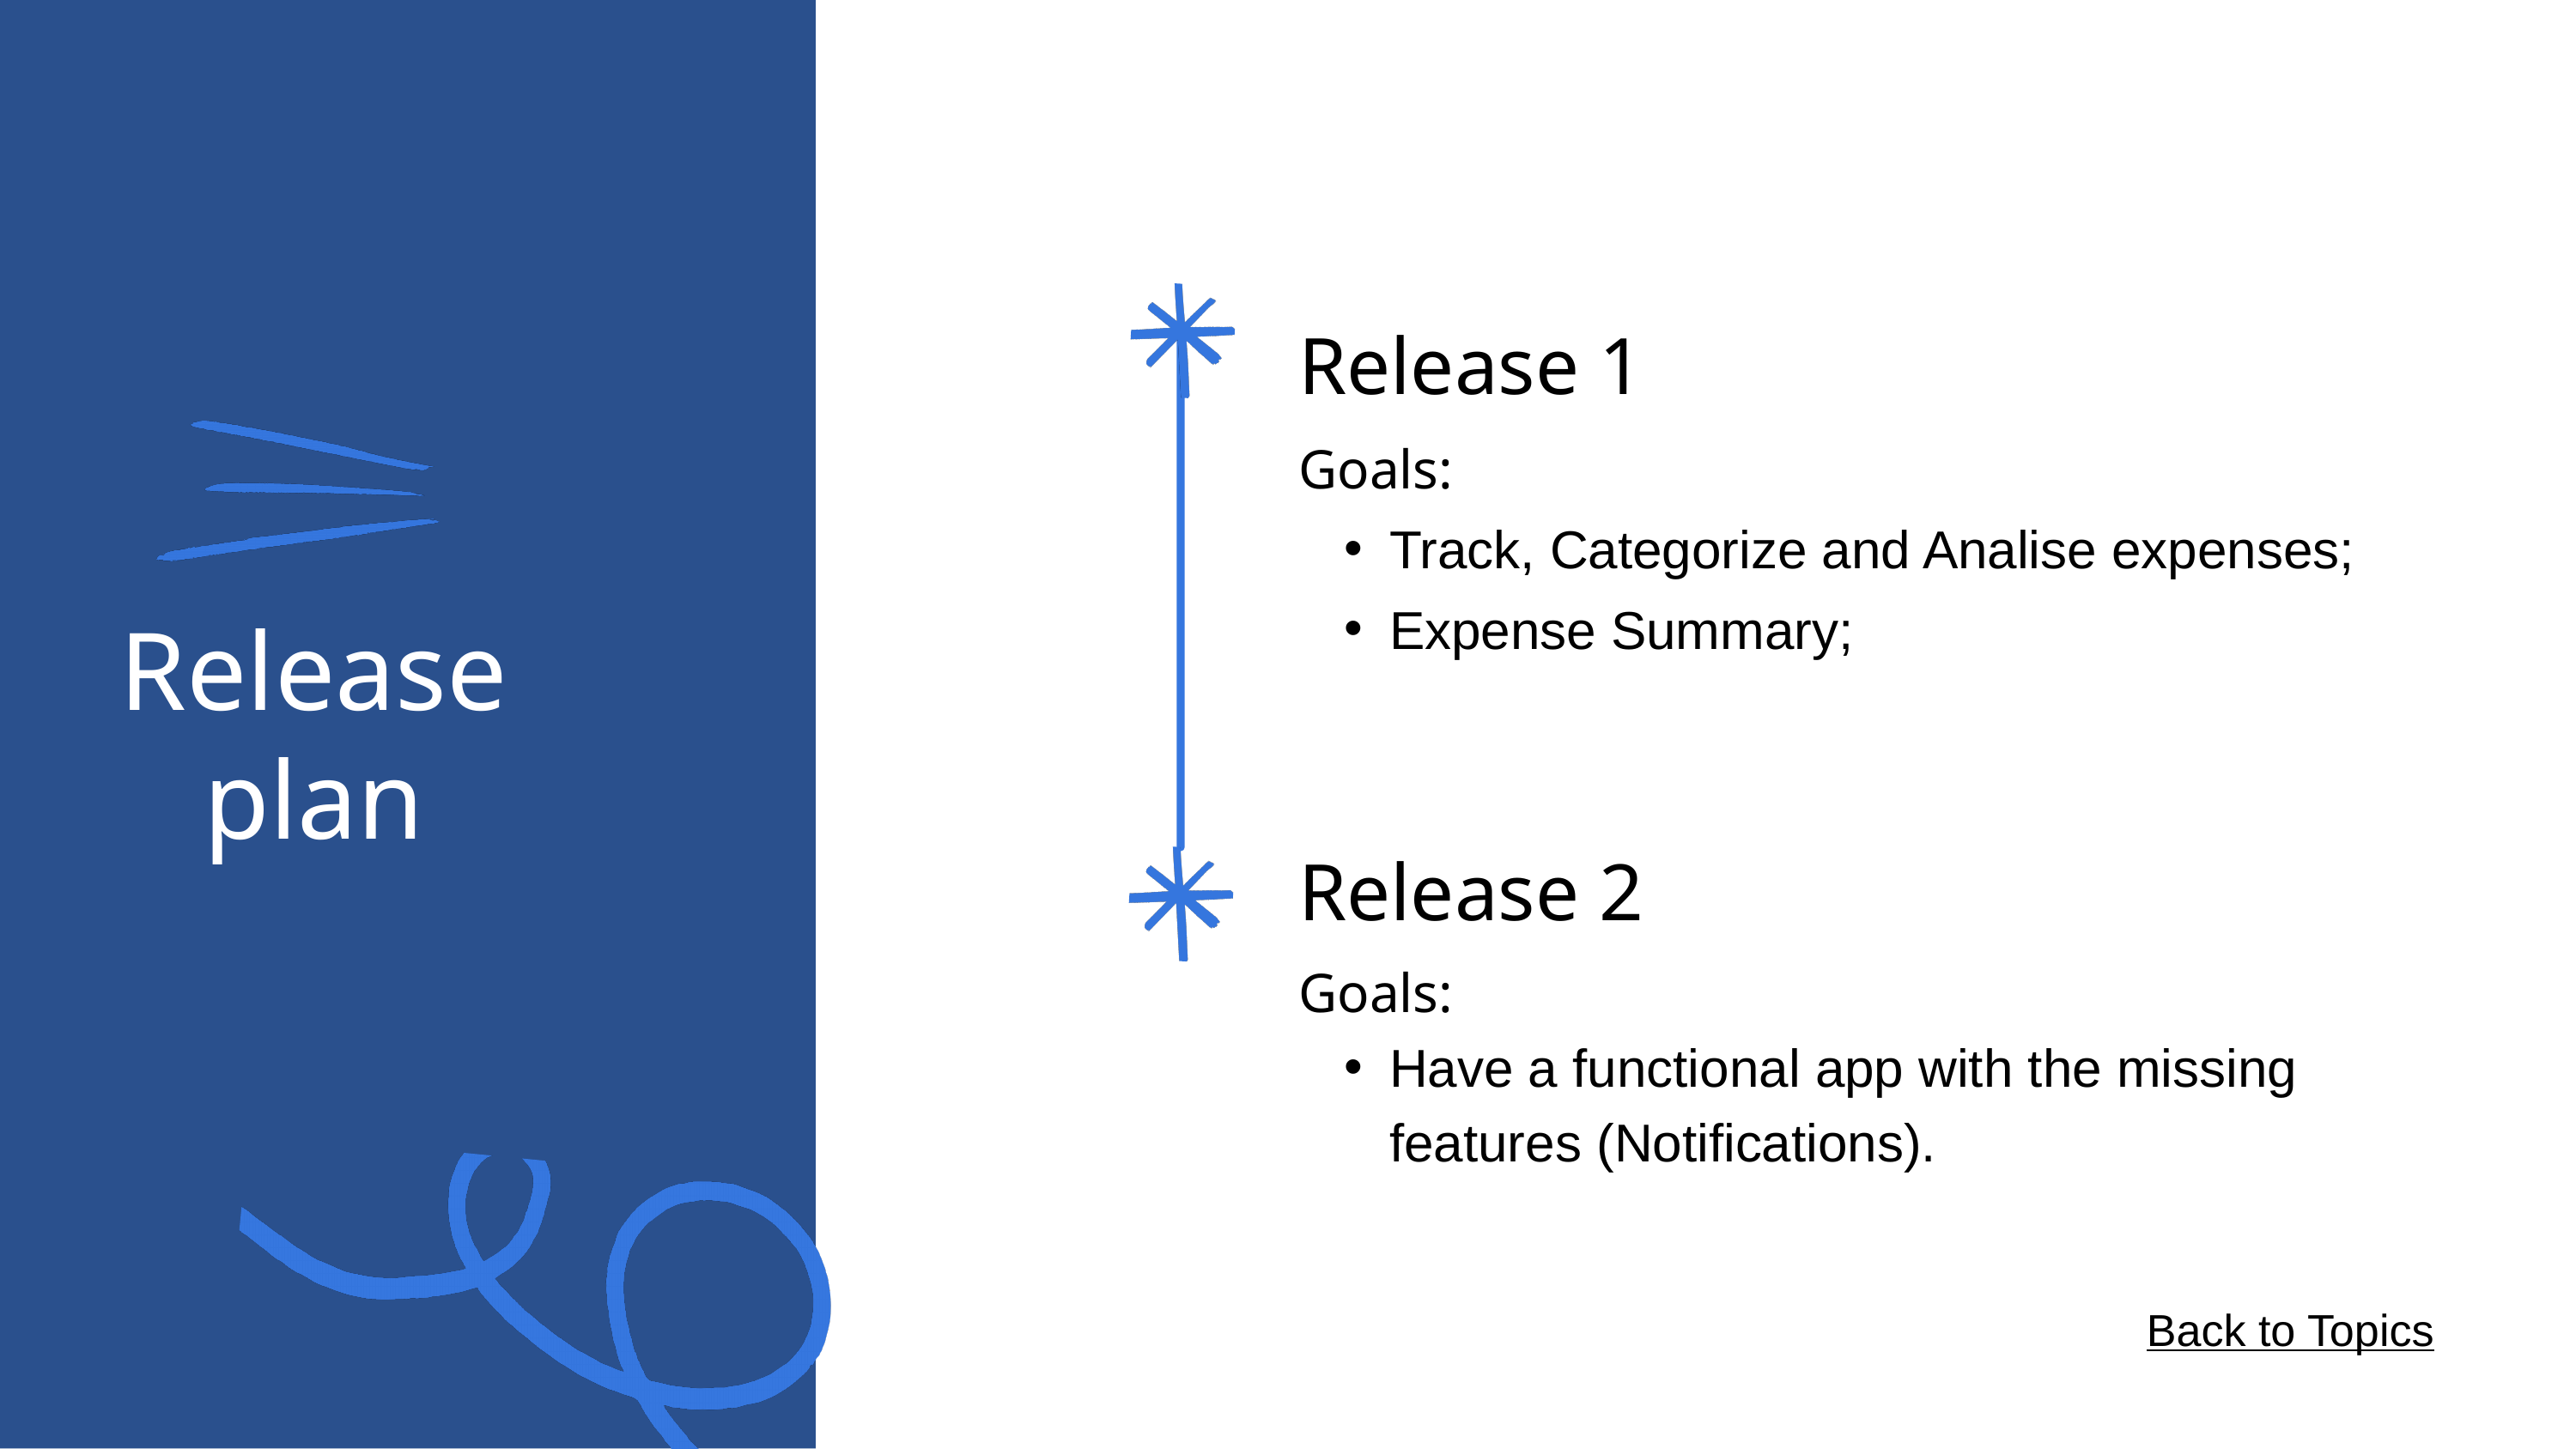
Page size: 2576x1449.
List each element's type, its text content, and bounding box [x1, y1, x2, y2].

text_box [0, 0, 816, 1449]
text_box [1298, 317, 2432, 730]
text_box [1127, 281, 1238, 401]
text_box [0, 420, 769, 863]
text_box [217, 1131, 875, 1449]
text_box Back to Topics [2146, 1293, 2437, 1356]
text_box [1298, 844, 2432, 1168]
text_box [1125, 844, 1236, 965]
